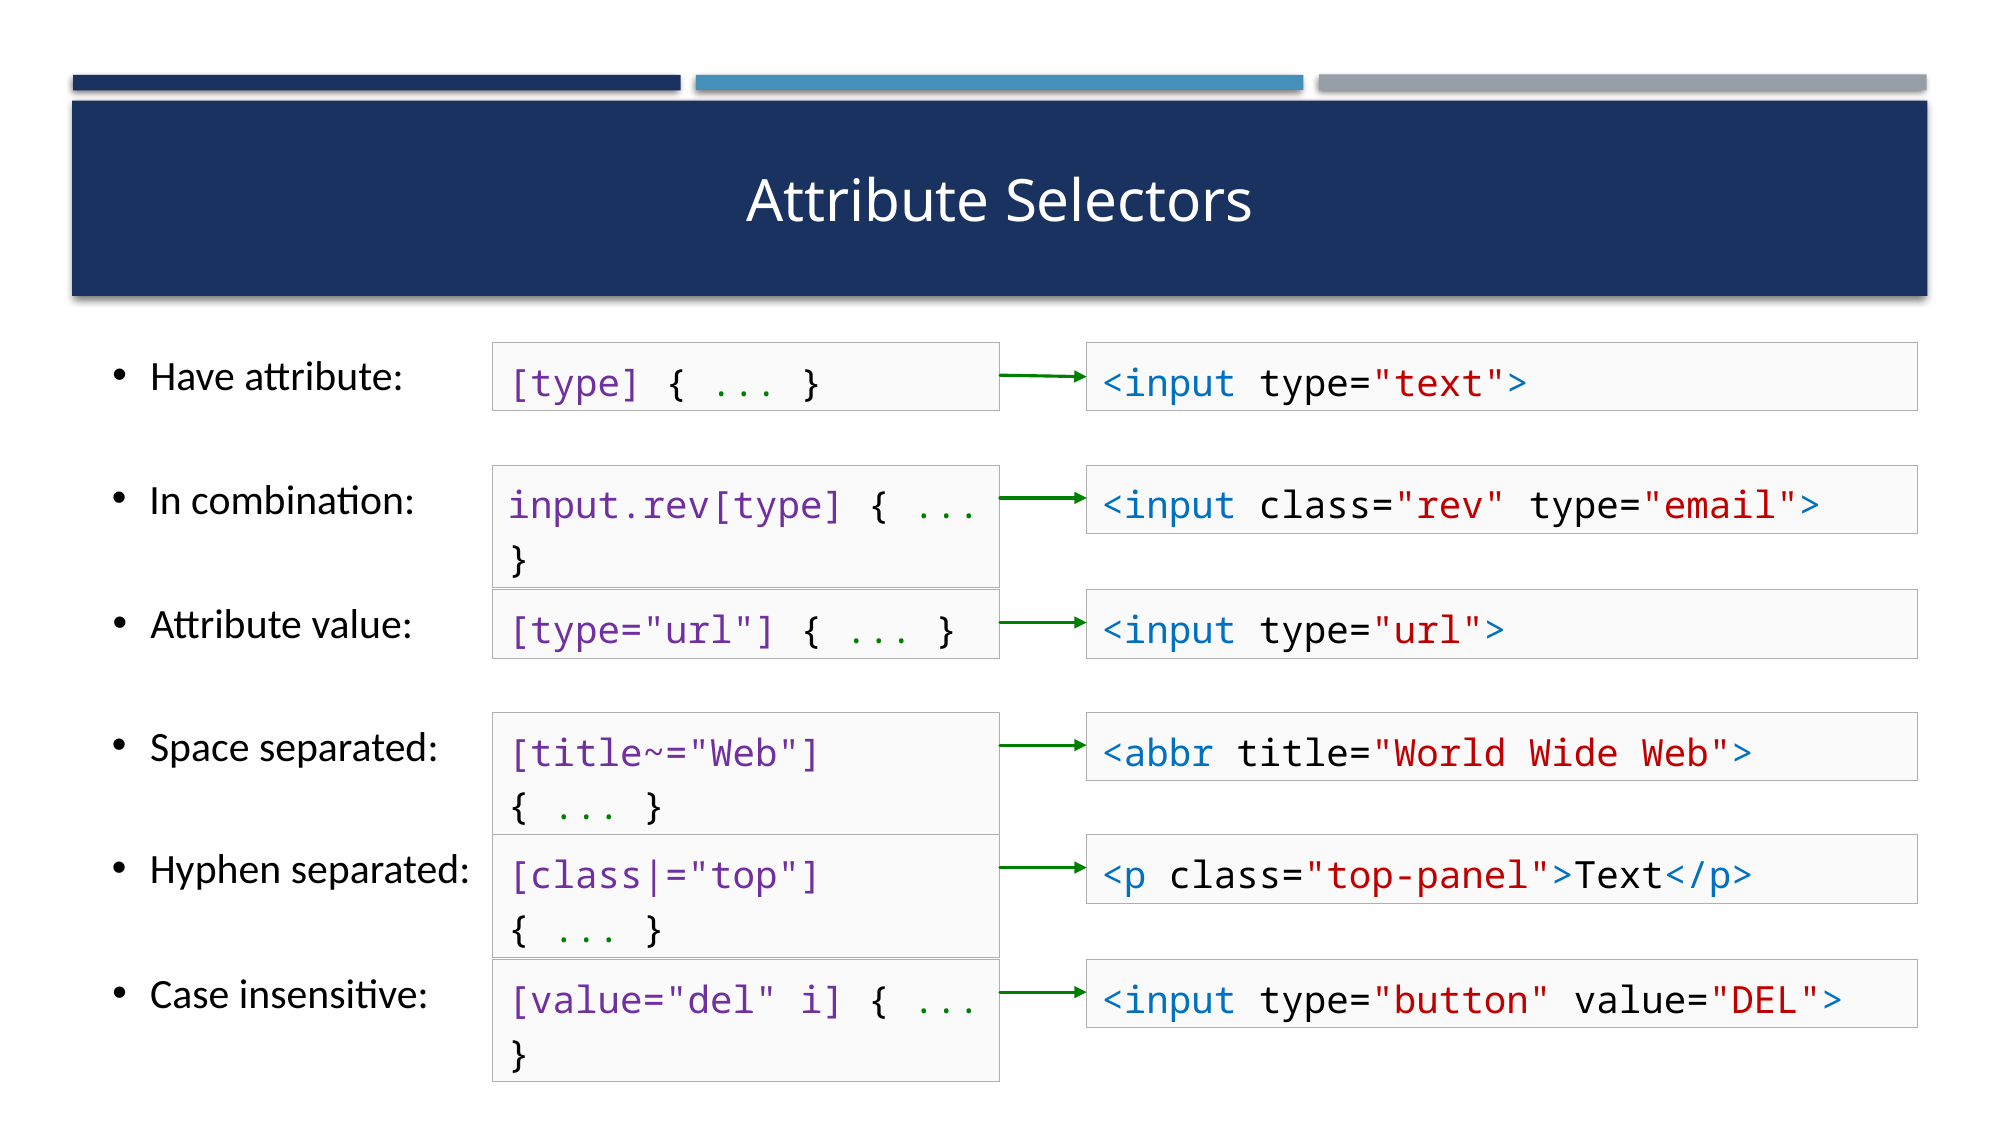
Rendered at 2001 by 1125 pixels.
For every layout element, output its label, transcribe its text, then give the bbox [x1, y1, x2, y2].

text_box [title~="Web"] { ... } [492, 712, 1000, 834]
text_box [type] { ... } [492, 342, 1000, 411]
text_box Attribute value: [97, 589, 429, 655]
text_box <abbr title="World Wide Web"> [1086, 712, 1918, 781]
text_box <input type="url"> [1086, 589, 1918, 659]
text_box <input type="button" value="DEL"> [1086, 959, 1918, 1028]
text_box Space separated: [97, 712, 454, 777]
text_box <input type="text"> [1086, 342, 1918, 411]
text_box [value="del" i] { ... } [492, 959, 1000, 1082]
text_box <input class="rev" type="email"> [1086, 465, 1918, 534]
text_box [type="url"] { ... } [492, 589, 1000, 659]
text_box <p class="top-panel">Text</p> [1086, 834, 1918, 904]
text_box In combination: [97, 465, 431, 530]
text_box [class|="top"] { ... } [492, 834, 1000, 958]
text_box Case insensitive: [97, 959, 444, 1025]
text_box Have attribute: [97, 341, 419, 407]
text_box input.rev[type] { ... } [492, 465, 1000, 588]
text_box Hyphen separated: [97, 834, 486, 900]
title Attribute Selectors [95, 152, 1905, 241]
